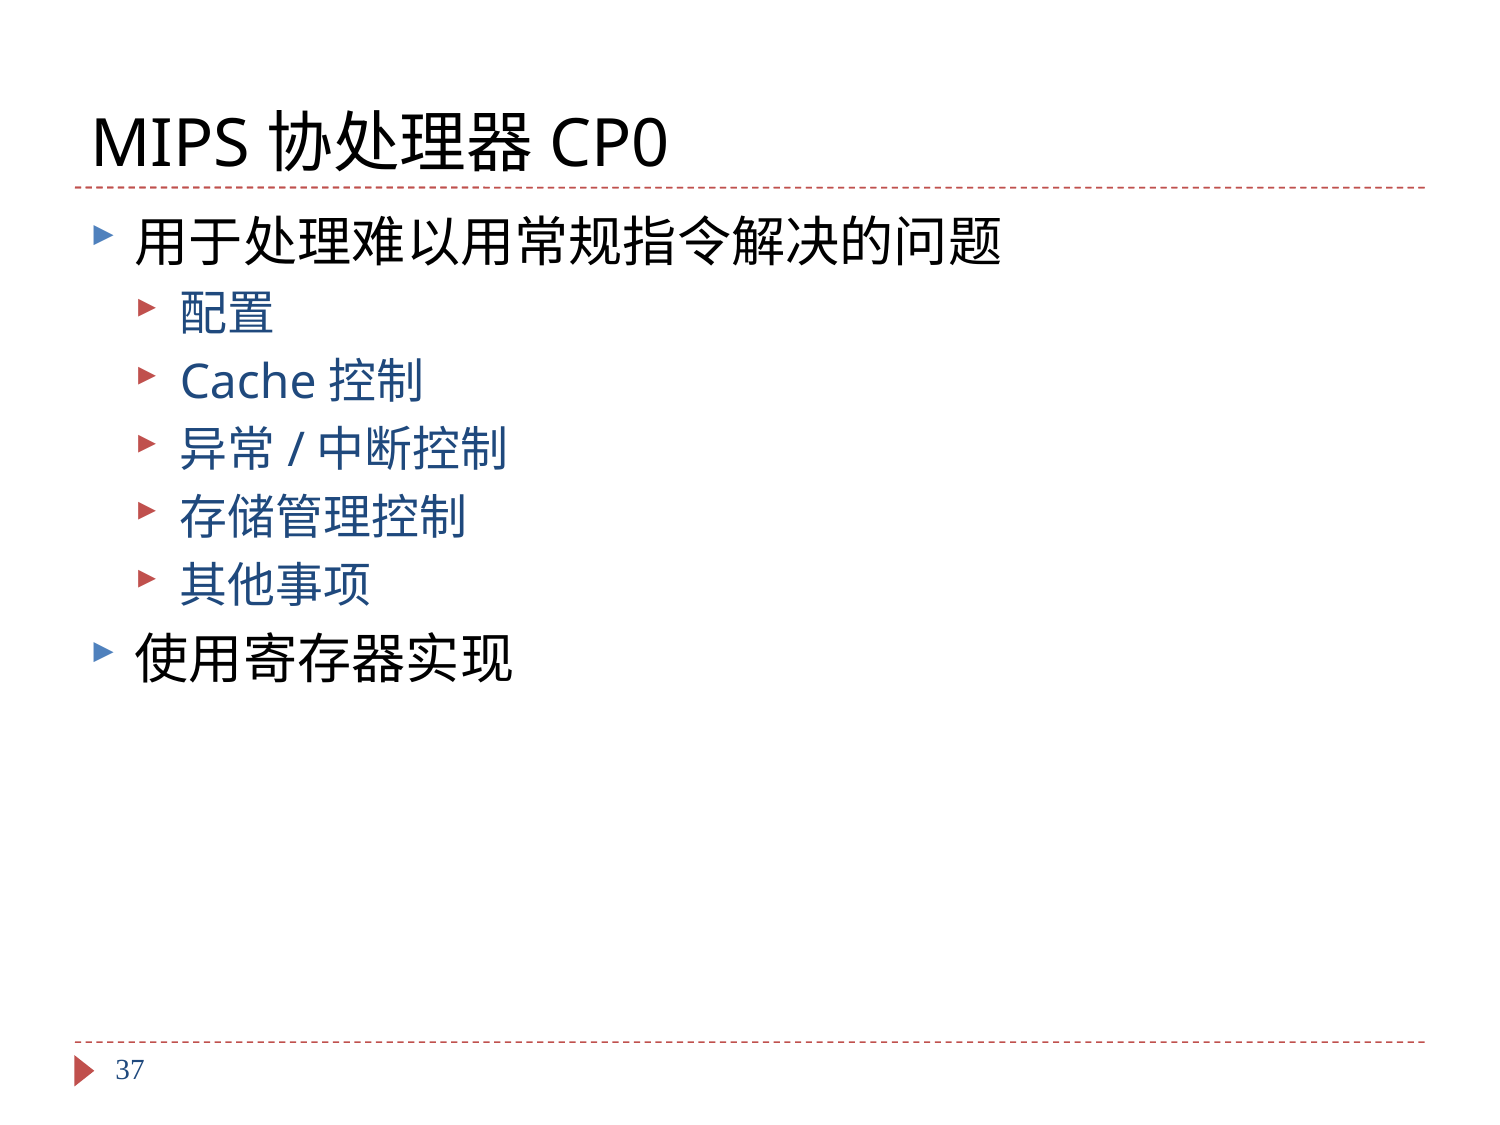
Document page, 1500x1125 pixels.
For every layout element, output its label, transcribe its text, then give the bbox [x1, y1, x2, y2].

slide_number 37 [100, 1042, 426, 1103]
list 用于处理难以用常规指令解决的问题 配置 Cache控制 异常/中断控制 存储管理控制 其他事项 使用寄存器实现 [75, 200, 1425, 1006]
title MIPS协处理器CP0 [75, 24, 1425, 188]
